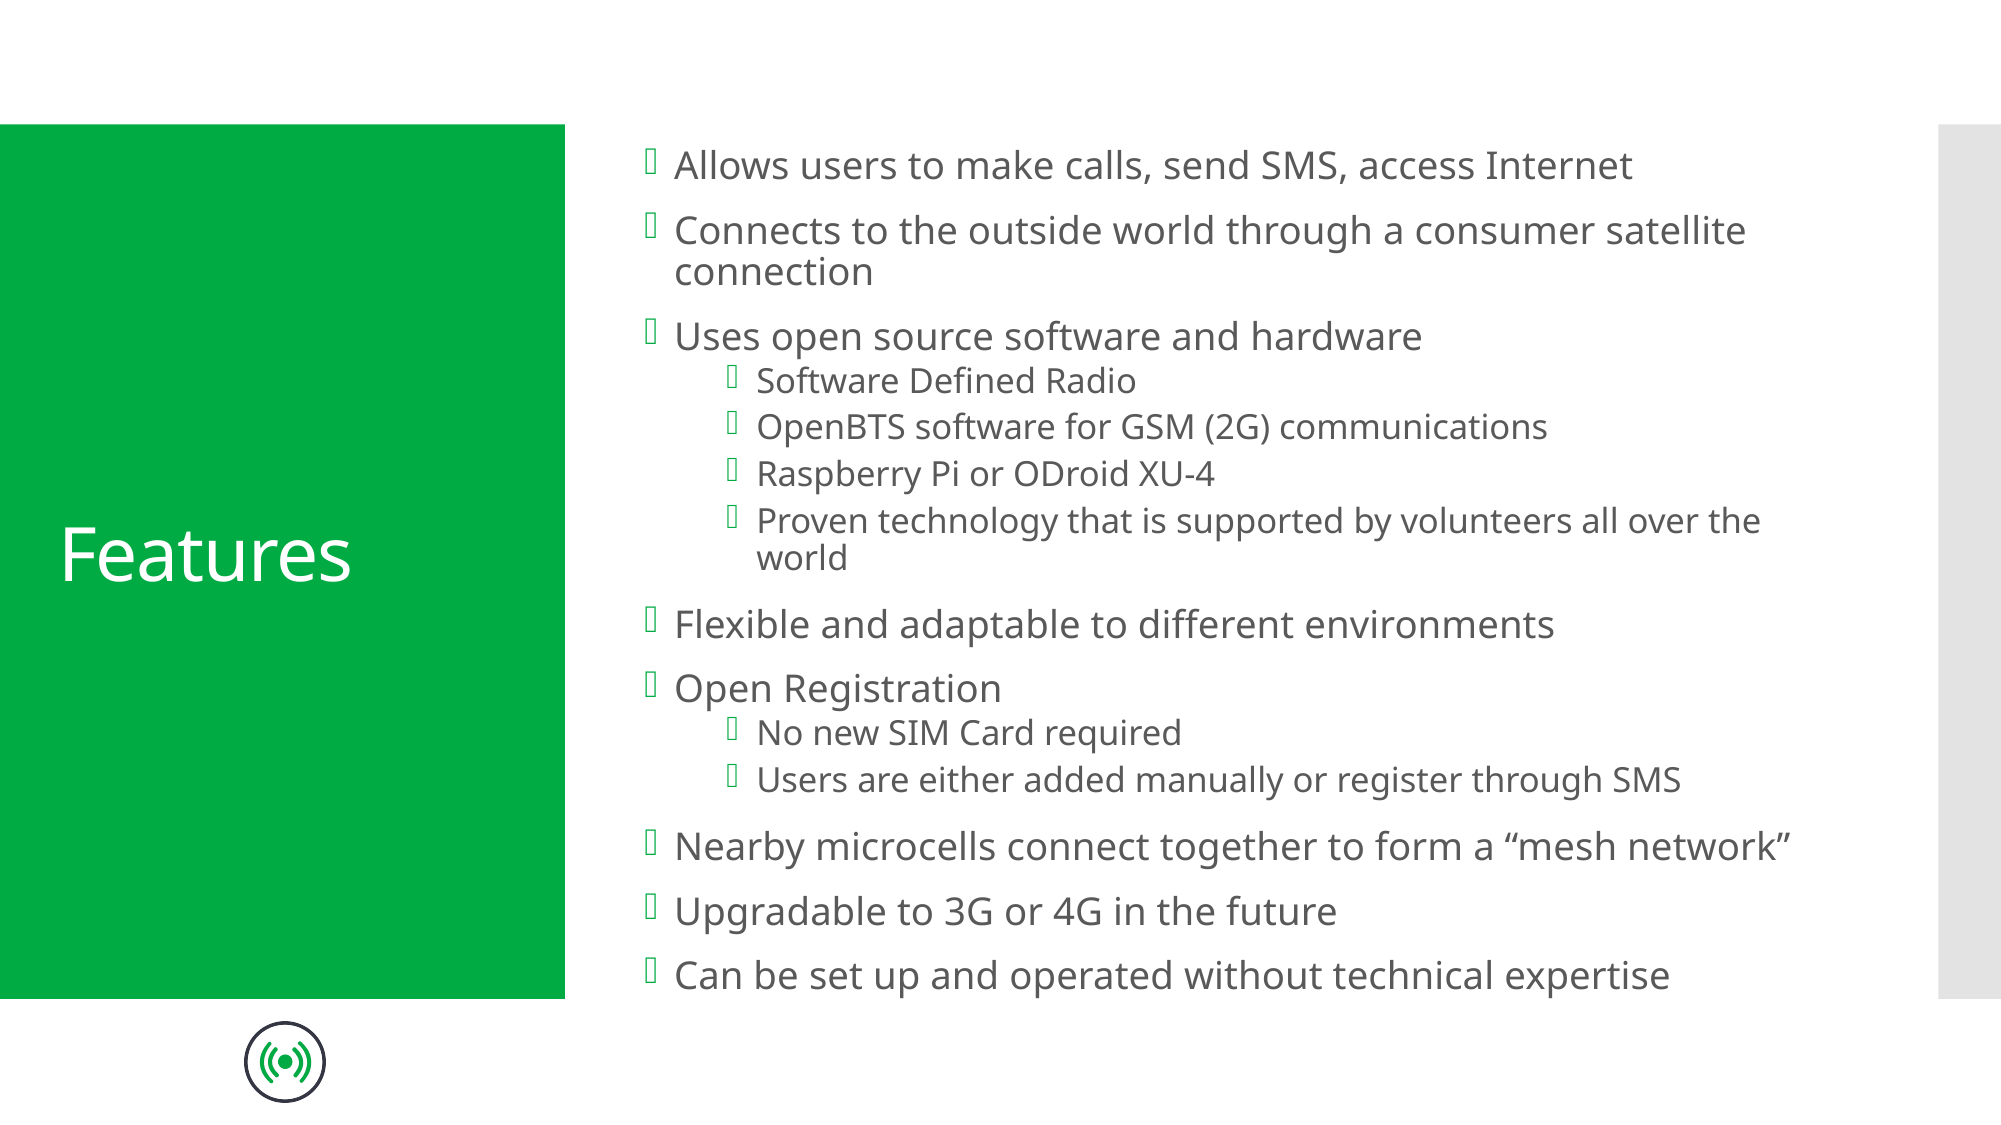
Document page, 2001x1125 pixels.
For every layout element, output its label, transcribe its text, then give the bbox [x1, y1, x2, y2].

picture [244, 1021, 326, 1103]
title Features [43, 179, 527, 935]
list Allows users to make calls, send SMS, access Internet Connects to the outside world through a consumer satellite connection Uses open source software and hardware Software Defined Radio OpenBTS software for GSM (2G) communications Raspberry Pi or ODroid XU-4 Proven technology that is supported by volunteers all over the world Flexible and adaptable to different environments Open Registration No new SIM Card required Users are either added manually or register through SMS Nearby microcells connect together to form a “mesh network” Upgradable to 3G or 4G in the future Can be set up and operated without technical expertise [629, 139, 1830, 1011]
